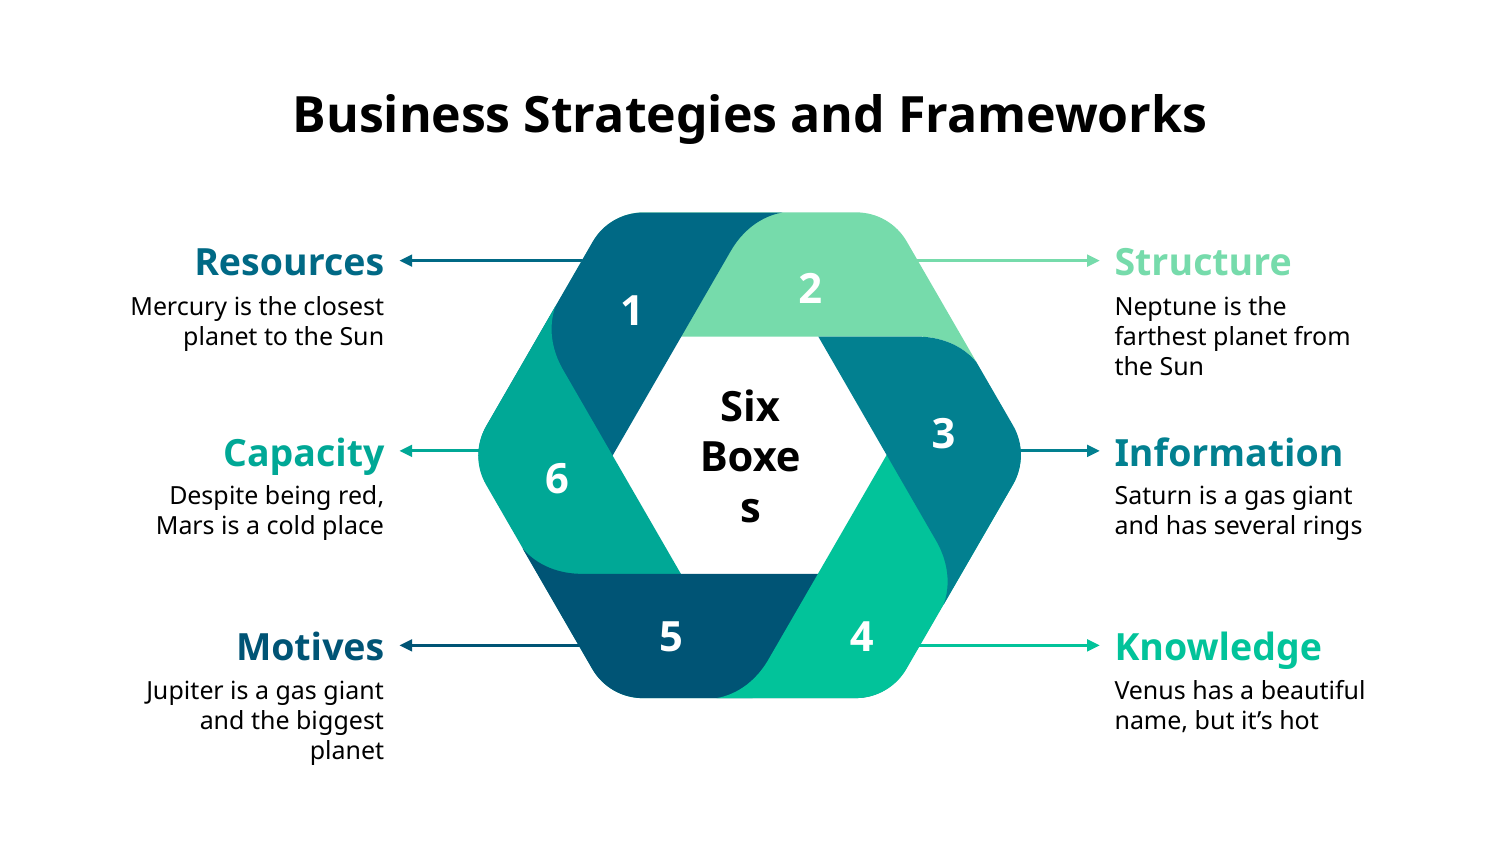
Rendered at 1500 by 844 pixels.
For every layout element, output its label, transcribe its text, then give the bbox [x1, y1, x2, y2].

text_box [106, 243, 470, 369]
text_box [1028, 433, 1394, 559]
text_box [475, 212, 1024, 699]
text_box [1028, 243, 1394, 369]
title Business Strategies and Frameworks [75, 67, 1425, 162]
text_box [106, 433, 470, 559]
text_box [105, 628, 597, 753]
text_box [912, 628, 1394, 753]
